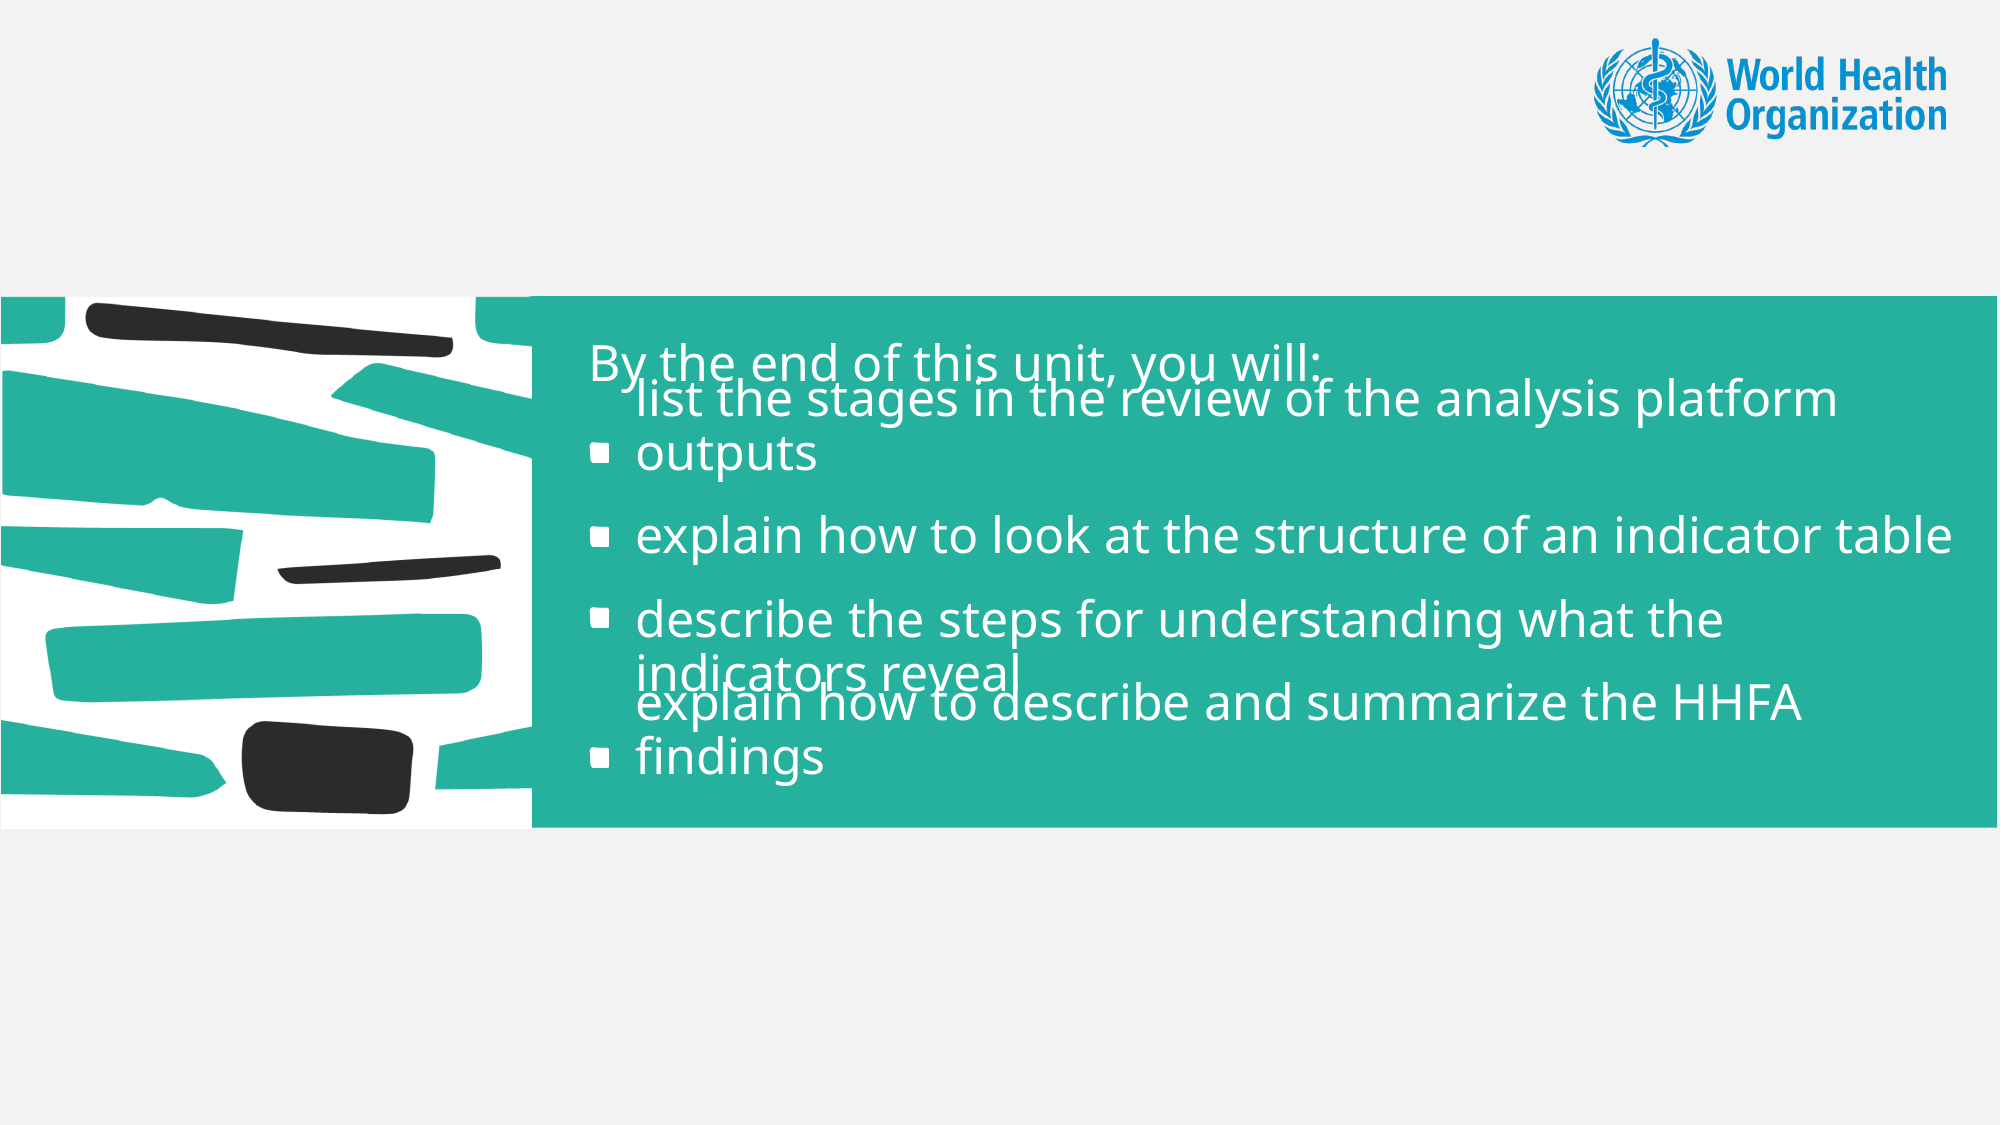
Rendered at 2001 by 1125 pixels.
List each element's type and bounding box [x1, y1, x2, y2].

picture [1647, 140, 1664, 147]
picture [1632, 92, 1641, 105]
picture [1632, 75, 1643, 89]
picture [589, 607, 609, 628]
picture [1669, 73, 1679, 106]
picture [1594, 103, 1646, 147]
text_box [0, 296, 1998, 829]
picture [1675, 71, 1687, 110]
picture [1618, 105, 1629, 117]
picture [589, 526, 609, 547]
picture [1640, 67, 1654, 77]
picture [589, 442, 609, 463]
picture [1594, 38, 1946, 147]
picture [1602, 97, 1608, 108]
picture [1624, 64, 1638, 99]
picture [1658, 50, 1682, 71]
picture [1628, 50, 1652, 64]
picture [589, 747, 609, 768]
